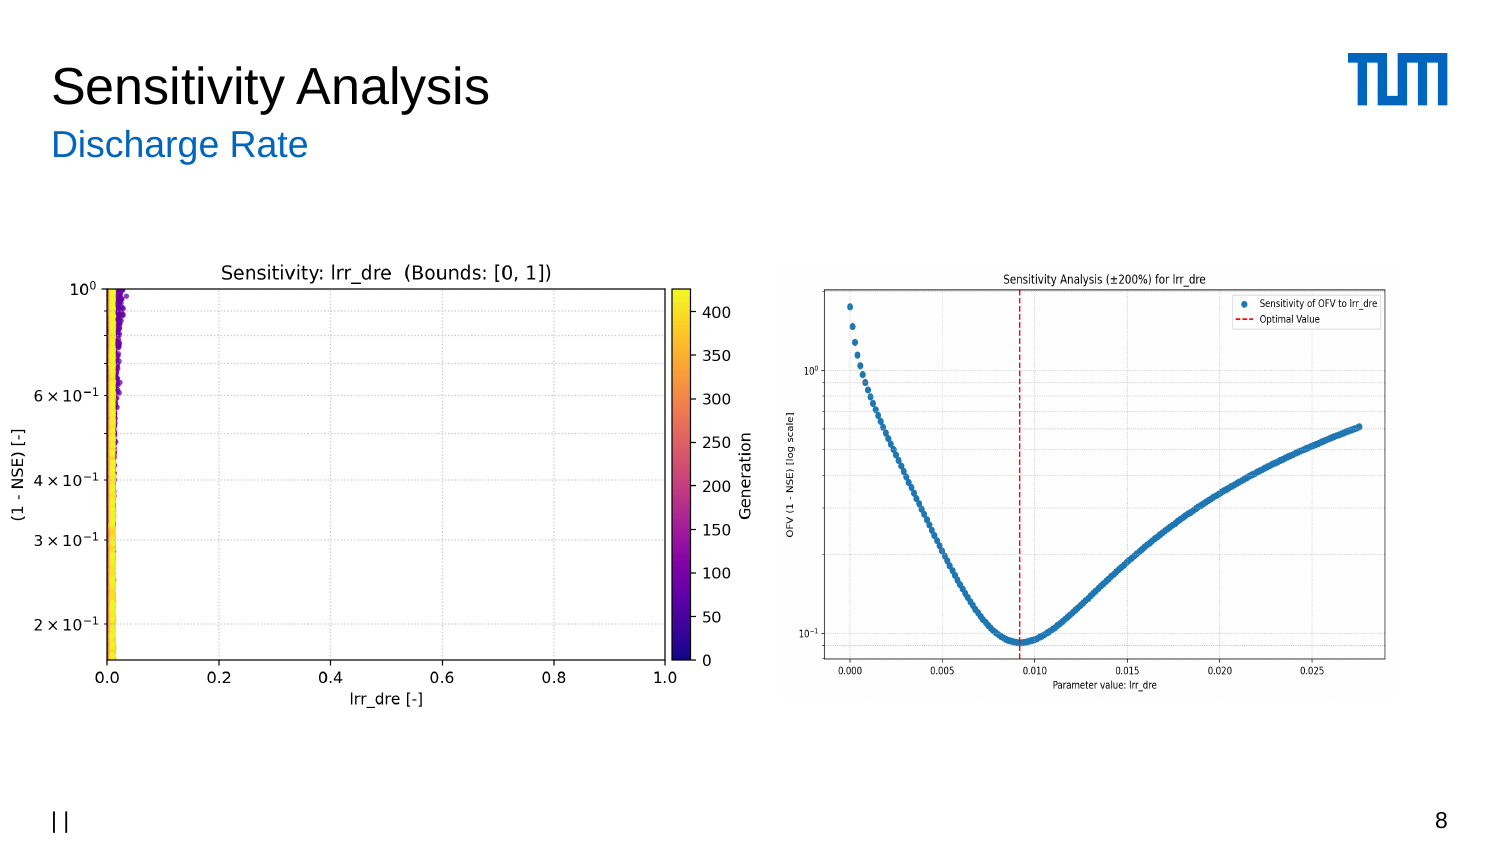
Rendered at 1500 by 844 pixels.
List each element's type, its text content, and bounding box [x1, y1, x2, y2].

list Discharge Rate [51, 112, 1447, 165]
footer | | [51, 796, 1112, 842]
slide_number 8 [1112, 796, 1448, 842]
title Sensitivity Analysis [50, 47, 1448, 111]
picture [0, 253, 765, 720]
picture [777, 263, 1394, 702]
